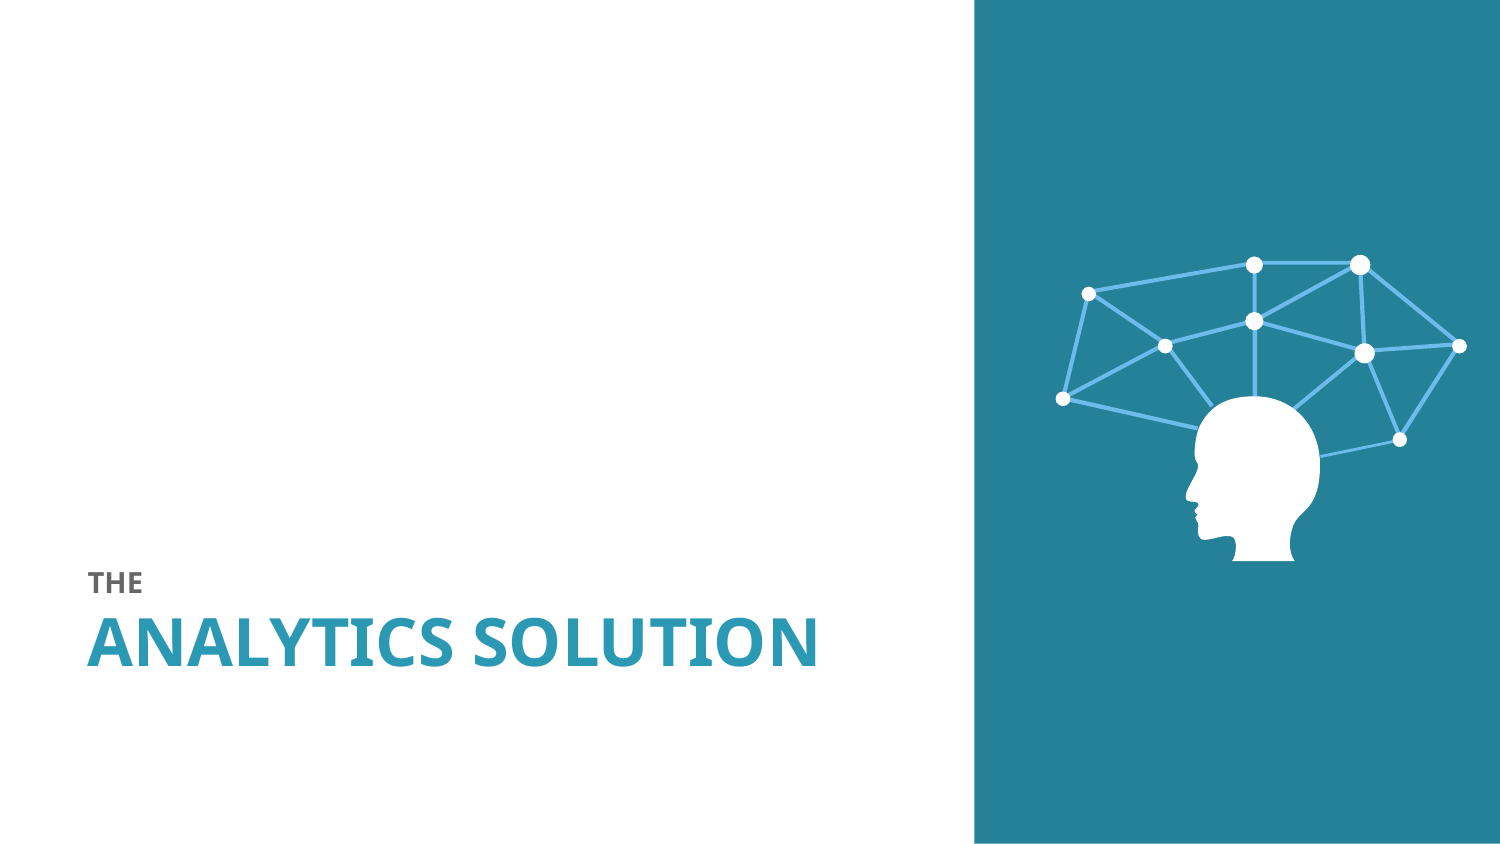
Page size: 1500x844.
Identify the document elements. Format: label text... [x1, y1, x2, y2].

text_box THE ANALYTICS SOLUTION [81, 561, 879, 719]
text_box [1055, 254, 1468, 448]
text_box [1185, 467, 1320, 562]
text_box [974, 0, 1500, 844]
